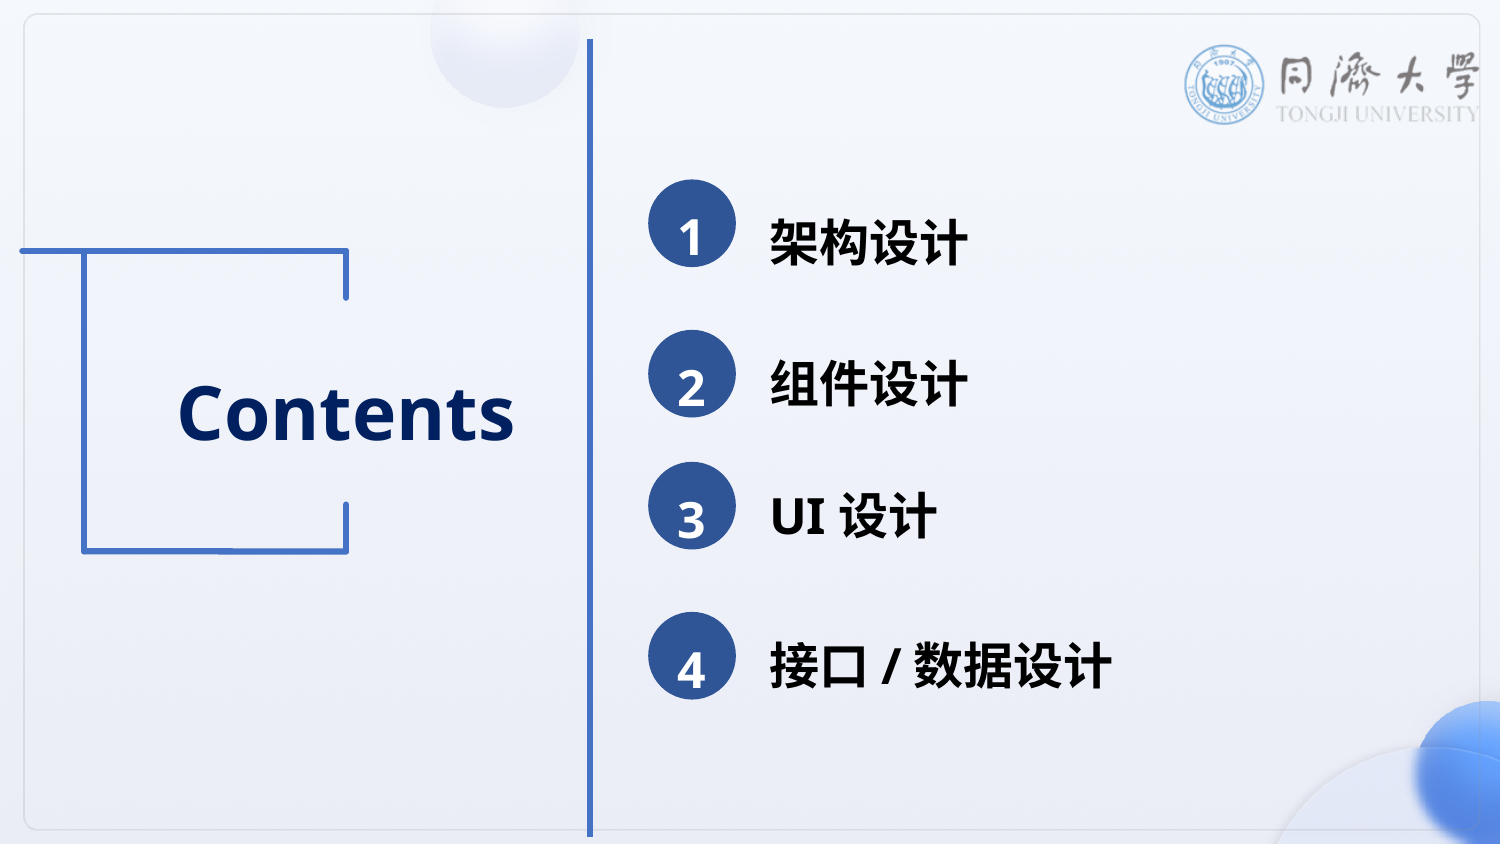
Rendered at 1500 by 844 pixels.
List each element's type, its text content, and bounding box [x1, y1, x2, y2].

text_box 1 [648, 179, 736, 268]
text_box 2 [648, 329, 736, 418]
text_box 组件设计 [754, 329, 1493, 421]
text_box Contents [352, 335, 558, 468]
text_box 4 [648, 611, 736, 700]
picture [0, 0, 1500, 844]
text_box UI设计 [754, 461, 1493, 553]
text_box 3 [648, 461, 736, 550]
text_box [21, 250, 347, 552]
text_box 架构设计 [754, 188, 1493, 280]
text_box 接口/数据设计 [754, 611, 1493, 703]
